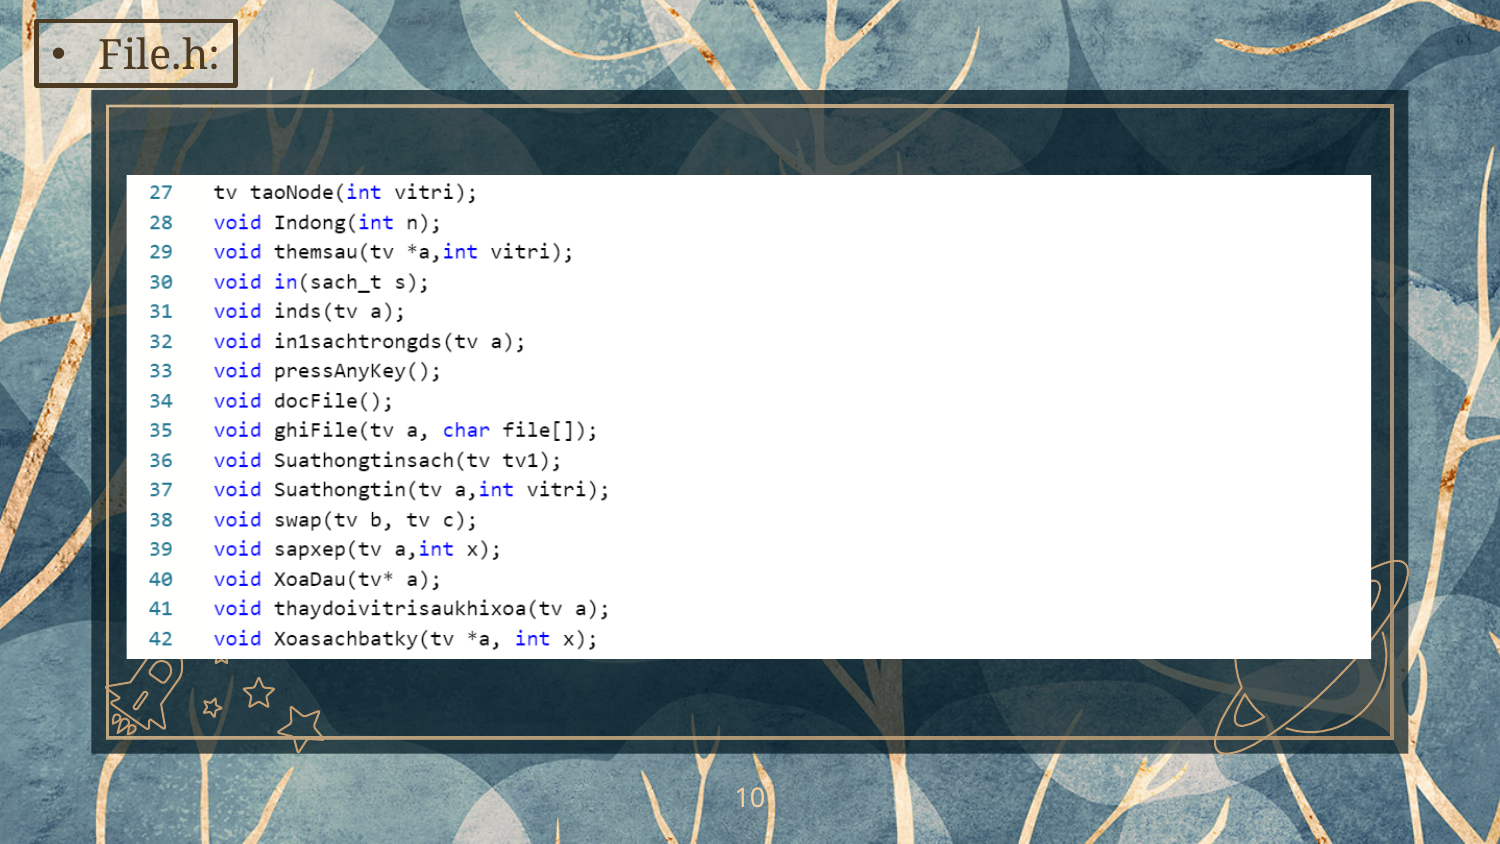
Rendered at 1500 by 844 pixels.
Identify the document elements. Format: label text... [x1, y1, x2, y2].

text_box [1214, 560, 1409, 754]
picture [0, 0, 1500, 844]
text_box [107, 651, 187, 732]
text_box File.h: [36, 20, 236, 86]
slide_number 10 [705, 753, 795, 844]
